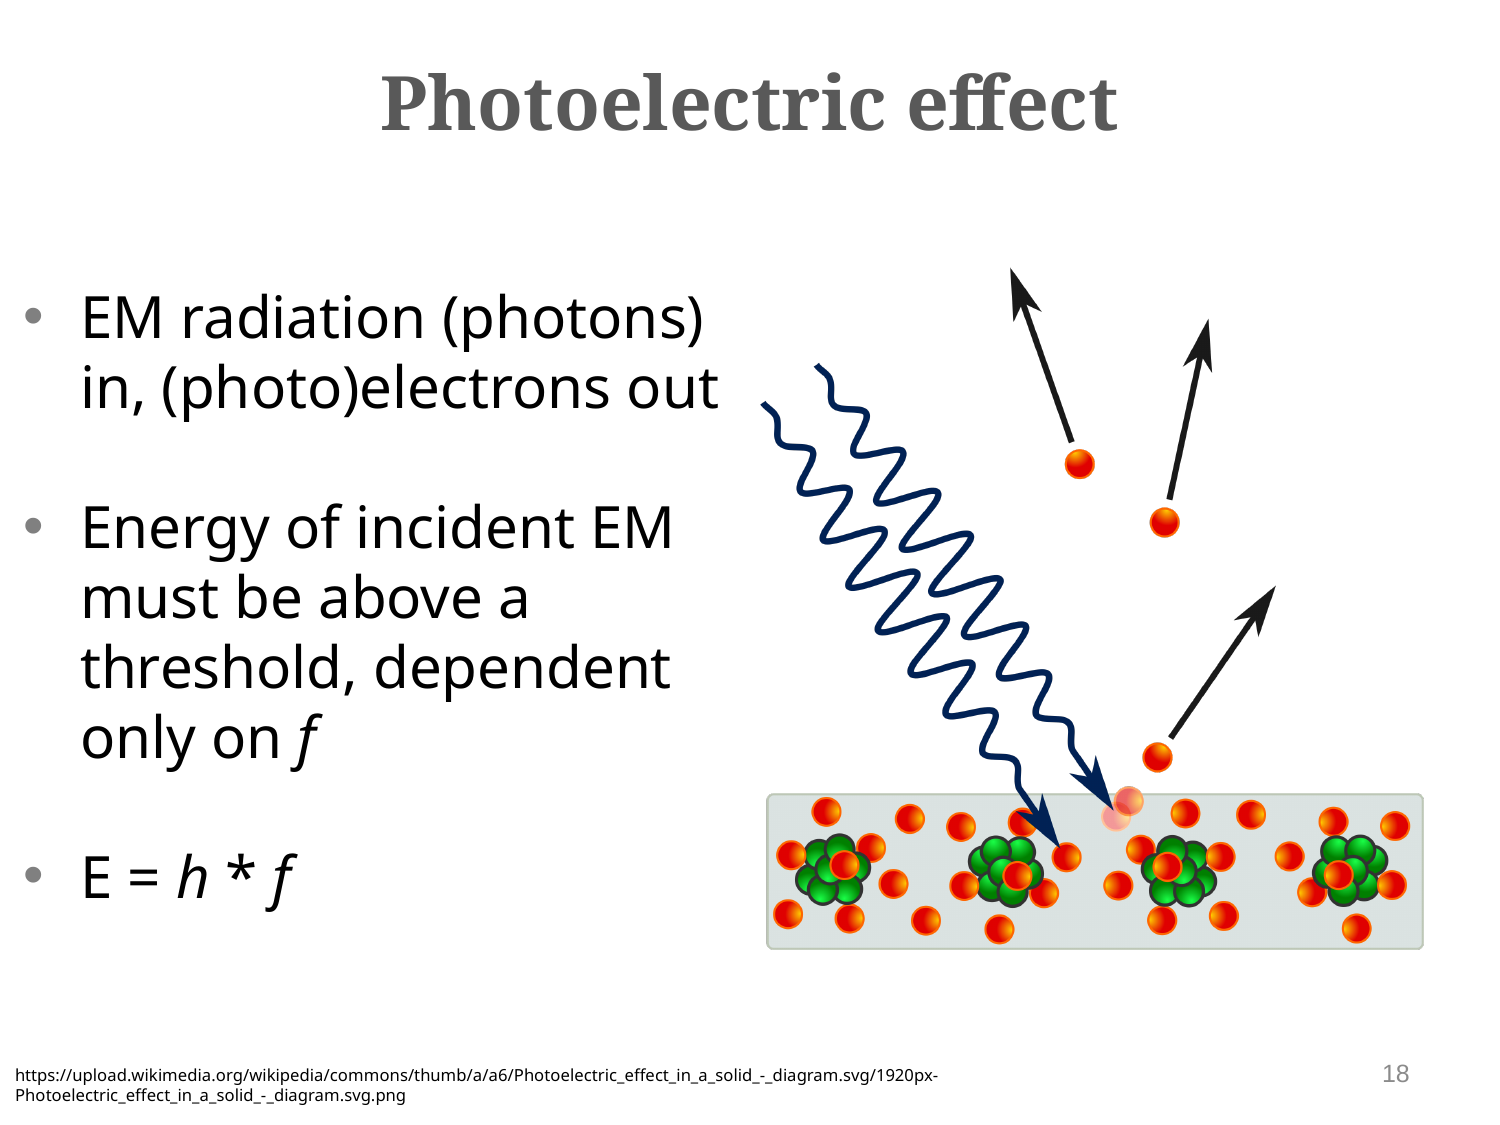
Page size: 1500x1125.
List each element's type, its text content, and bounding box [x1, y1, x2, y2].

picture [701, 208, 1483, 990]
slide_number 18 [1074, 1042, 1425, 1103]
text_box EM radiation (photons) in, (photo)electrons out Energy of incident EM must be above a threshold, dependent only on f E = h * f [8, 272, 696, 967]
text_box Photoelectric effect [0, 6, 1500, 194]
text_box https://upload.wikimedia.org/wikipedia/commons/thumb/a/a6/Photoelectric_effect_in_a_solid_-_diagram.svg/1920px-Photoelectric_effect_in_a_solid_-_diagram.svg.png [0, 1057, 1173, 1117]
